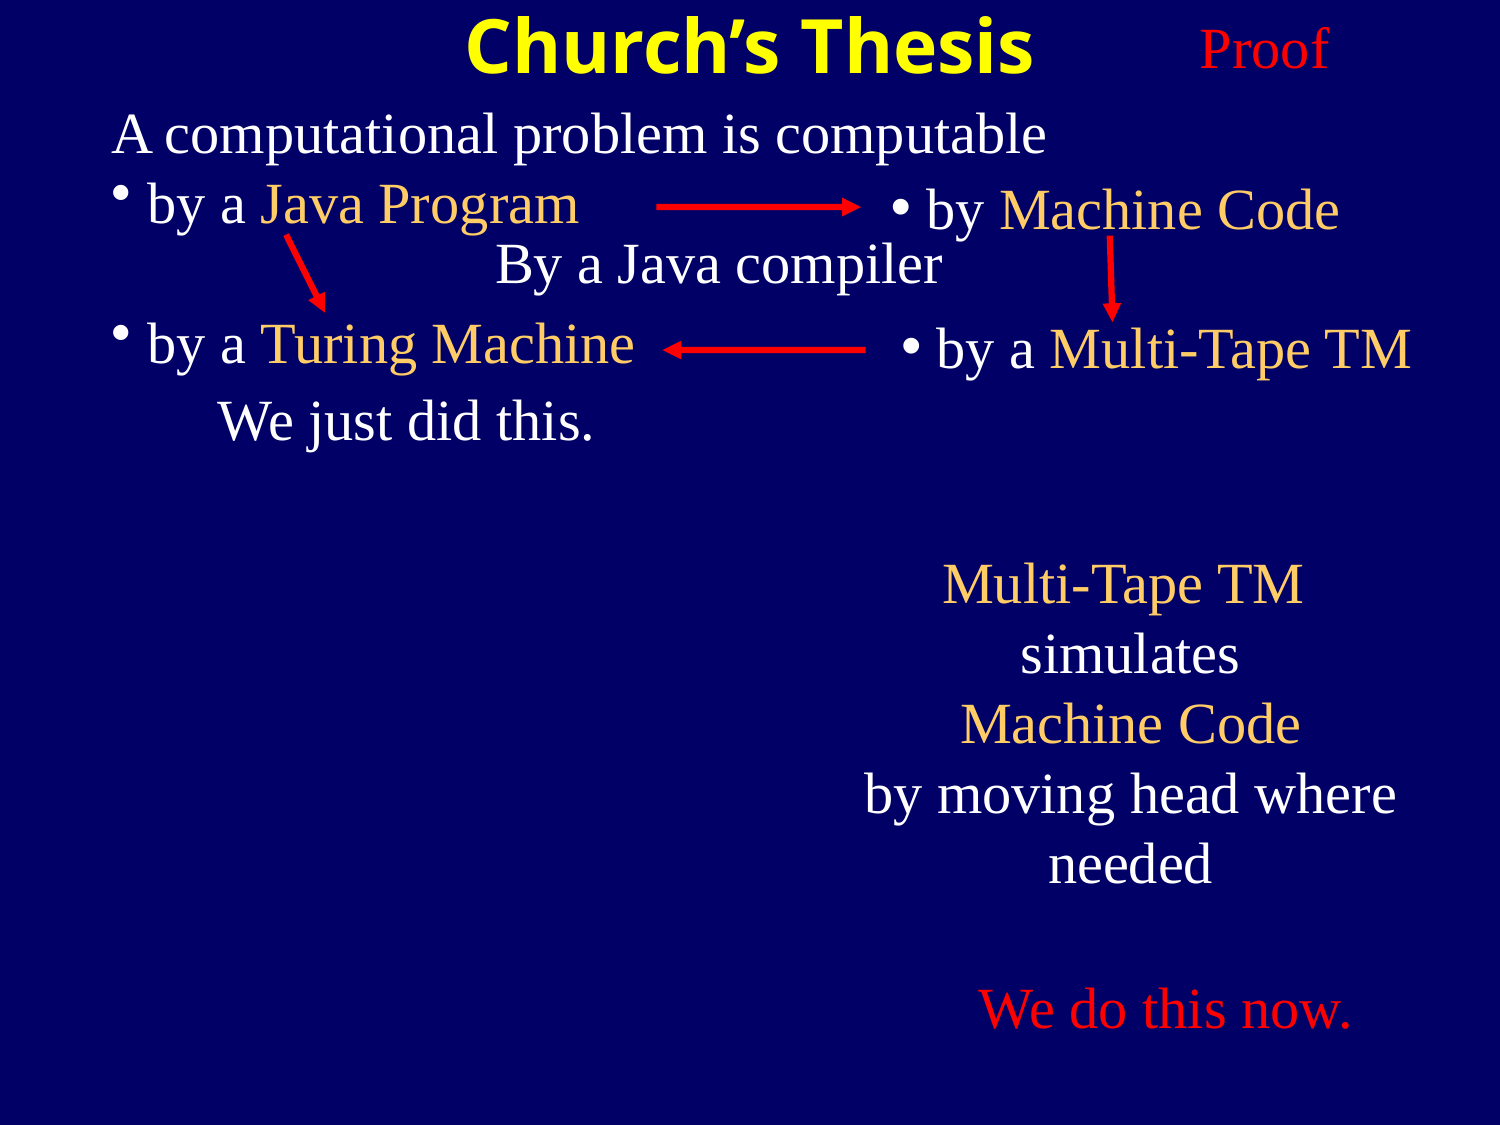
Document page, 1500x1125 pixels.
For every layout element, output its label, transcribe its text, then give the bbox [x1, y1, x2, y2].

text_box Proof [1154, 2, 1375, 88]
text_box We do this now. [933, 962, 1398, 1048]
text_box Multi-Tape TM simulates Machine Code by moving head where needed [798, 537, 1463, 903]
text_box A computational problem is computable by a Java Program by a Turing Machine [66, 87, 1094, 383]
text_box By a Java compiler [449, 218, 1111, 303]
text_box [662, 302, 1423, 390]
text_box We just did this. [74, 375, 739, 460]
text_box [287, 237, 325, 313]
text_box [659, 163, 1351, 251]
text_box Church’s Thesis [112, 0, 1388, 138]
